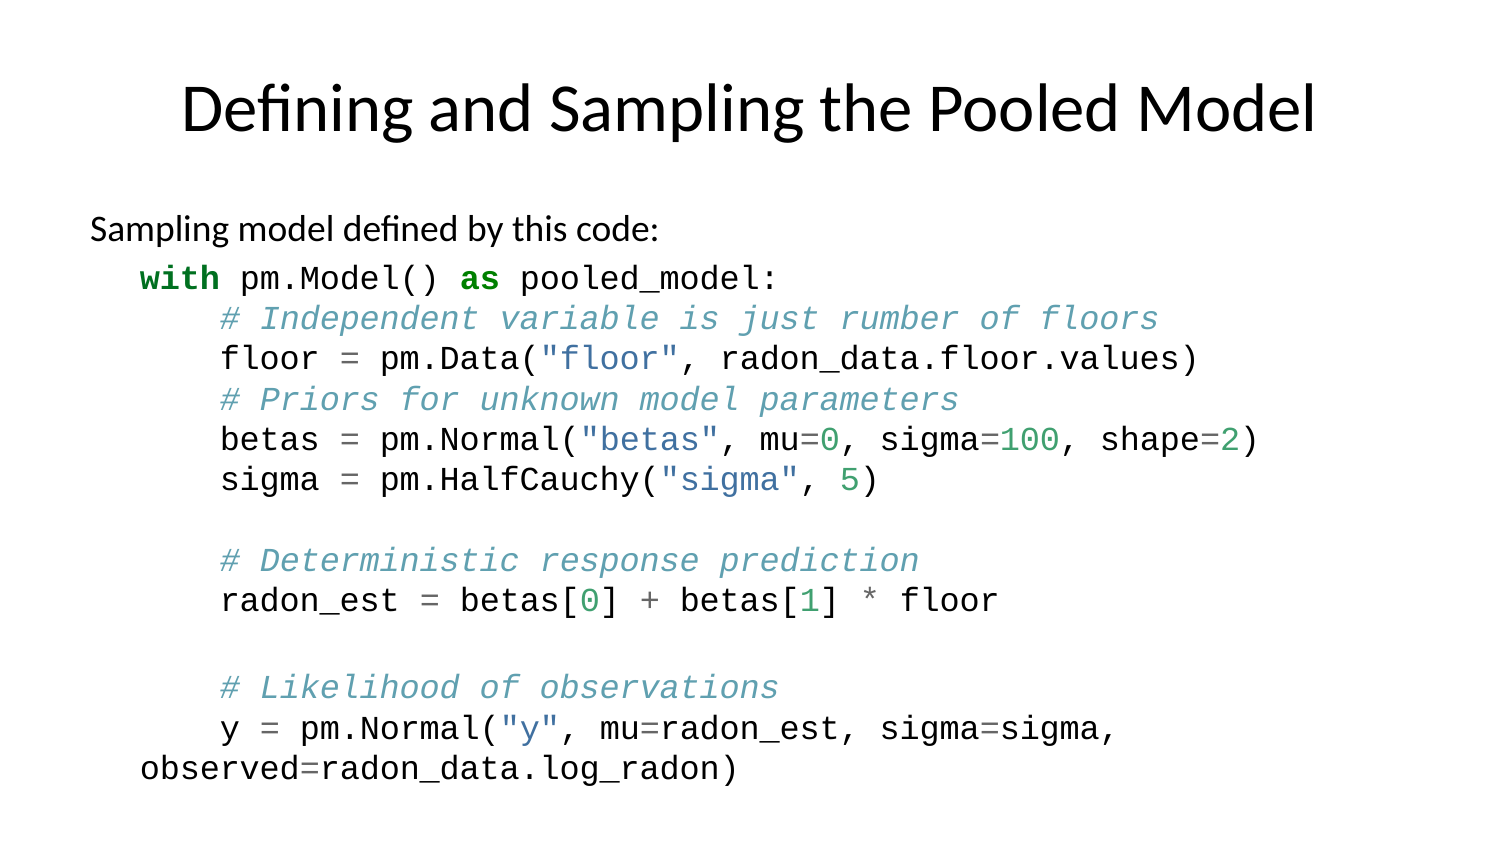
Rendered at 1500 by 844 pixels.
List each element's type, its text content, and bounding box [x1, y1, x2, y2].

list Sampling model defined by this code: with pm.Model() as pooled_model: # Independent variable is just rumber of floors floor = pm.Data("floor", radon_data.floor.values) # Priors for unknown model parameters betas = pm.Normal("betas", mu=0, sigma=100, shape=2) sigma = pm.HalfCauchy("sigma", 5) # Deterministic response prediction radon_est = betas[0] + betas[1] * floor # Likelihood of observations y = pm.Normal("y", mu=radon_est, sigma=sigma, observed=radon_data.log_radon) [75, 196, 1425, 795]
title Defining and Sampling the Pooled Model [75, 33, 1425, 175]
